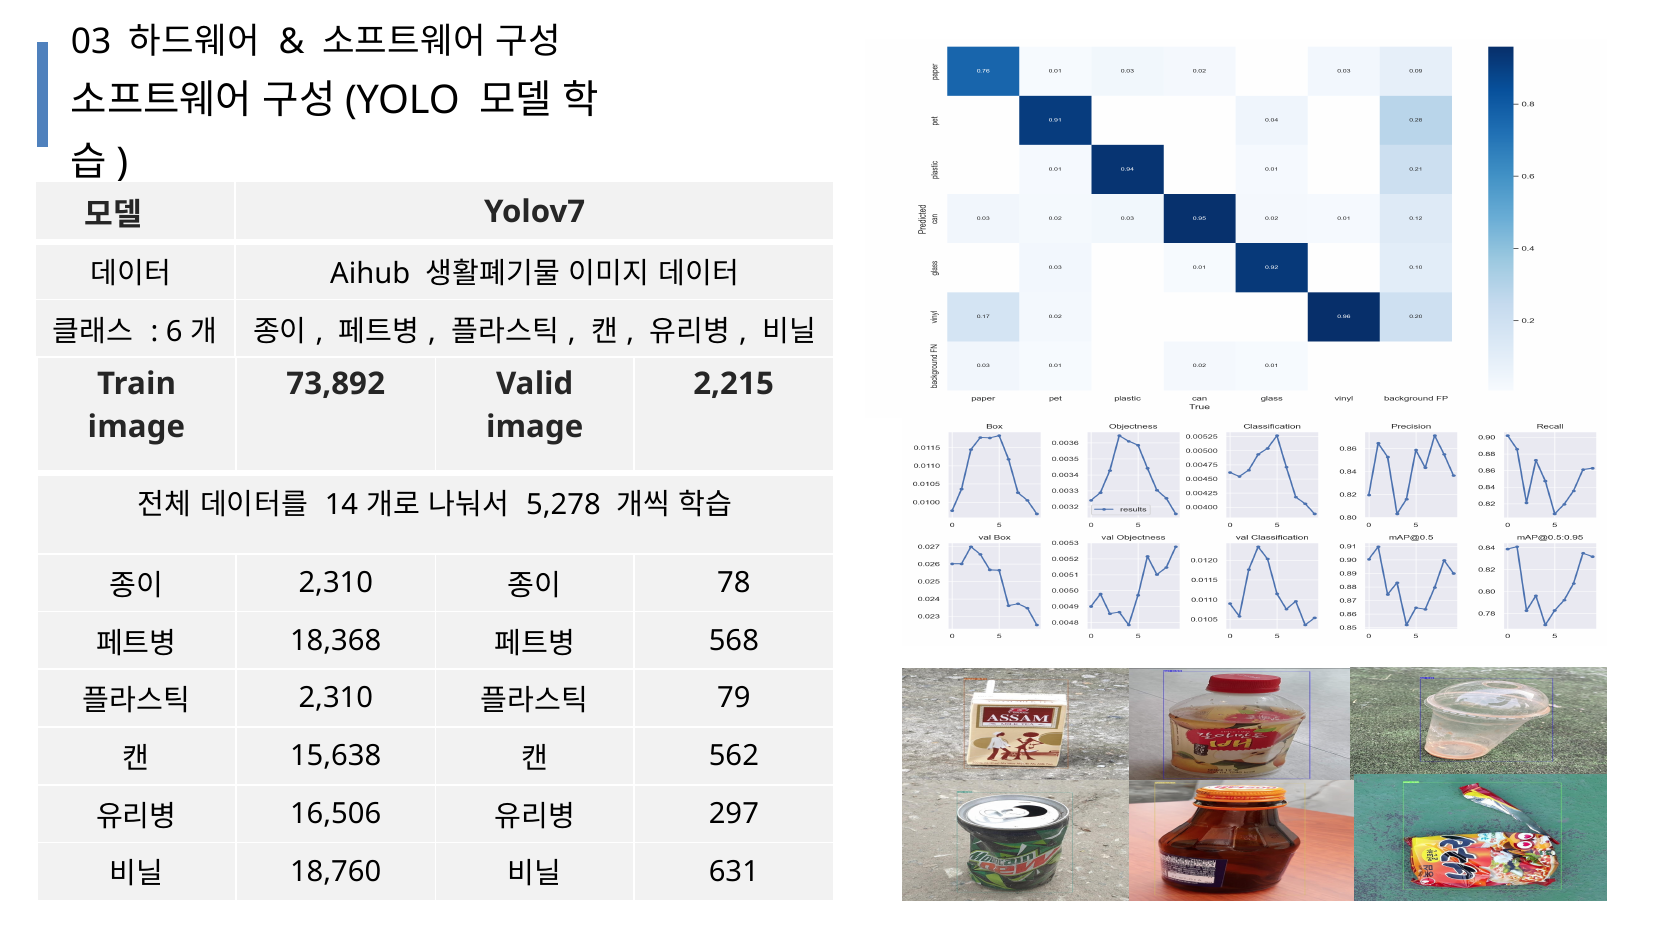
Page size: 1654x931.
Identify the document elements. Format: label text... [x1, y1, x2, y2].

table_cell 전체 데이터를 14개로 나눠서 5,278 개씩 학습 [38, 476, 833, 553]
table_cell 종이 [38, 555, 235, 611]
table_cell 18,760 [237, 843, 435, 900]
table_cell 클래스 : 6개 [36, 300, 234, 356]
table_cell 631 [635, 843, 833, 900]
table_cell 페트병 [38, 612, 235, 668]
table_cell 유리병 [38, 786, 235, 842]
table_cell Aihub 생활폐기물 이미지 데이터 [236, 245, 833, 299]
table_cell 297 [635, 786, 833, 842]
table_cell 79 [635, 670, 833, 726]
table_cell 562 [635, 728, 833, 784]
table_header 모델 [36, 182, 234, 239]
table_cell 78 [635, 555, 833, 611]
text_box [35, 39, 650, 149]
table_cell 15,638 [237, 728, 435, 784]
table_cell 데이터 [36, 245, 234, 299]
picture [864, 39, 1607, 646]
table_cell 2,310 [237, 670, 435, 726]
table_cell 캔 [38, 728, 235, 784]
table_header 73,892 [237, 358, 435, 470]
table_cell 종이 [436, 555, 633, 611]
table_header Train image [38, 358, 235, 470]
table_cell 플라스틱 [436, 670, 633, 726]
table_cell 568 [635, 612, 833, 668]
table_cell 캔 [436, 728, 633, 784]
table_header Valid image [436, 358, 633, 470]
table_cell 페트병 [436, 612, 633, 668]
table_header Yolov7 [236, 182, 833, 239]
table_cell 종이, 페트병, 플라스틱, 캔, 유리병, 비닐 [236, 300, 833, 356]
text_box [902, 667, 1607, 901]
table_cell 비닐 [436, 843, 633, 900]
table_cell 16,506 [237, 786, 435, 842]
table_header 2,215 [635, 358, 833, 470]
table_cell 플라스틱 [38, 670, 235, 726]
table_cell 2,310 [237, 555, 435, 611]
table_cell 18,368 [237, 612, 435, 668]
table_cell 유리병 [436, 786, 633, 842]
table_cell 비닐 [38, 843, 235, 900]
